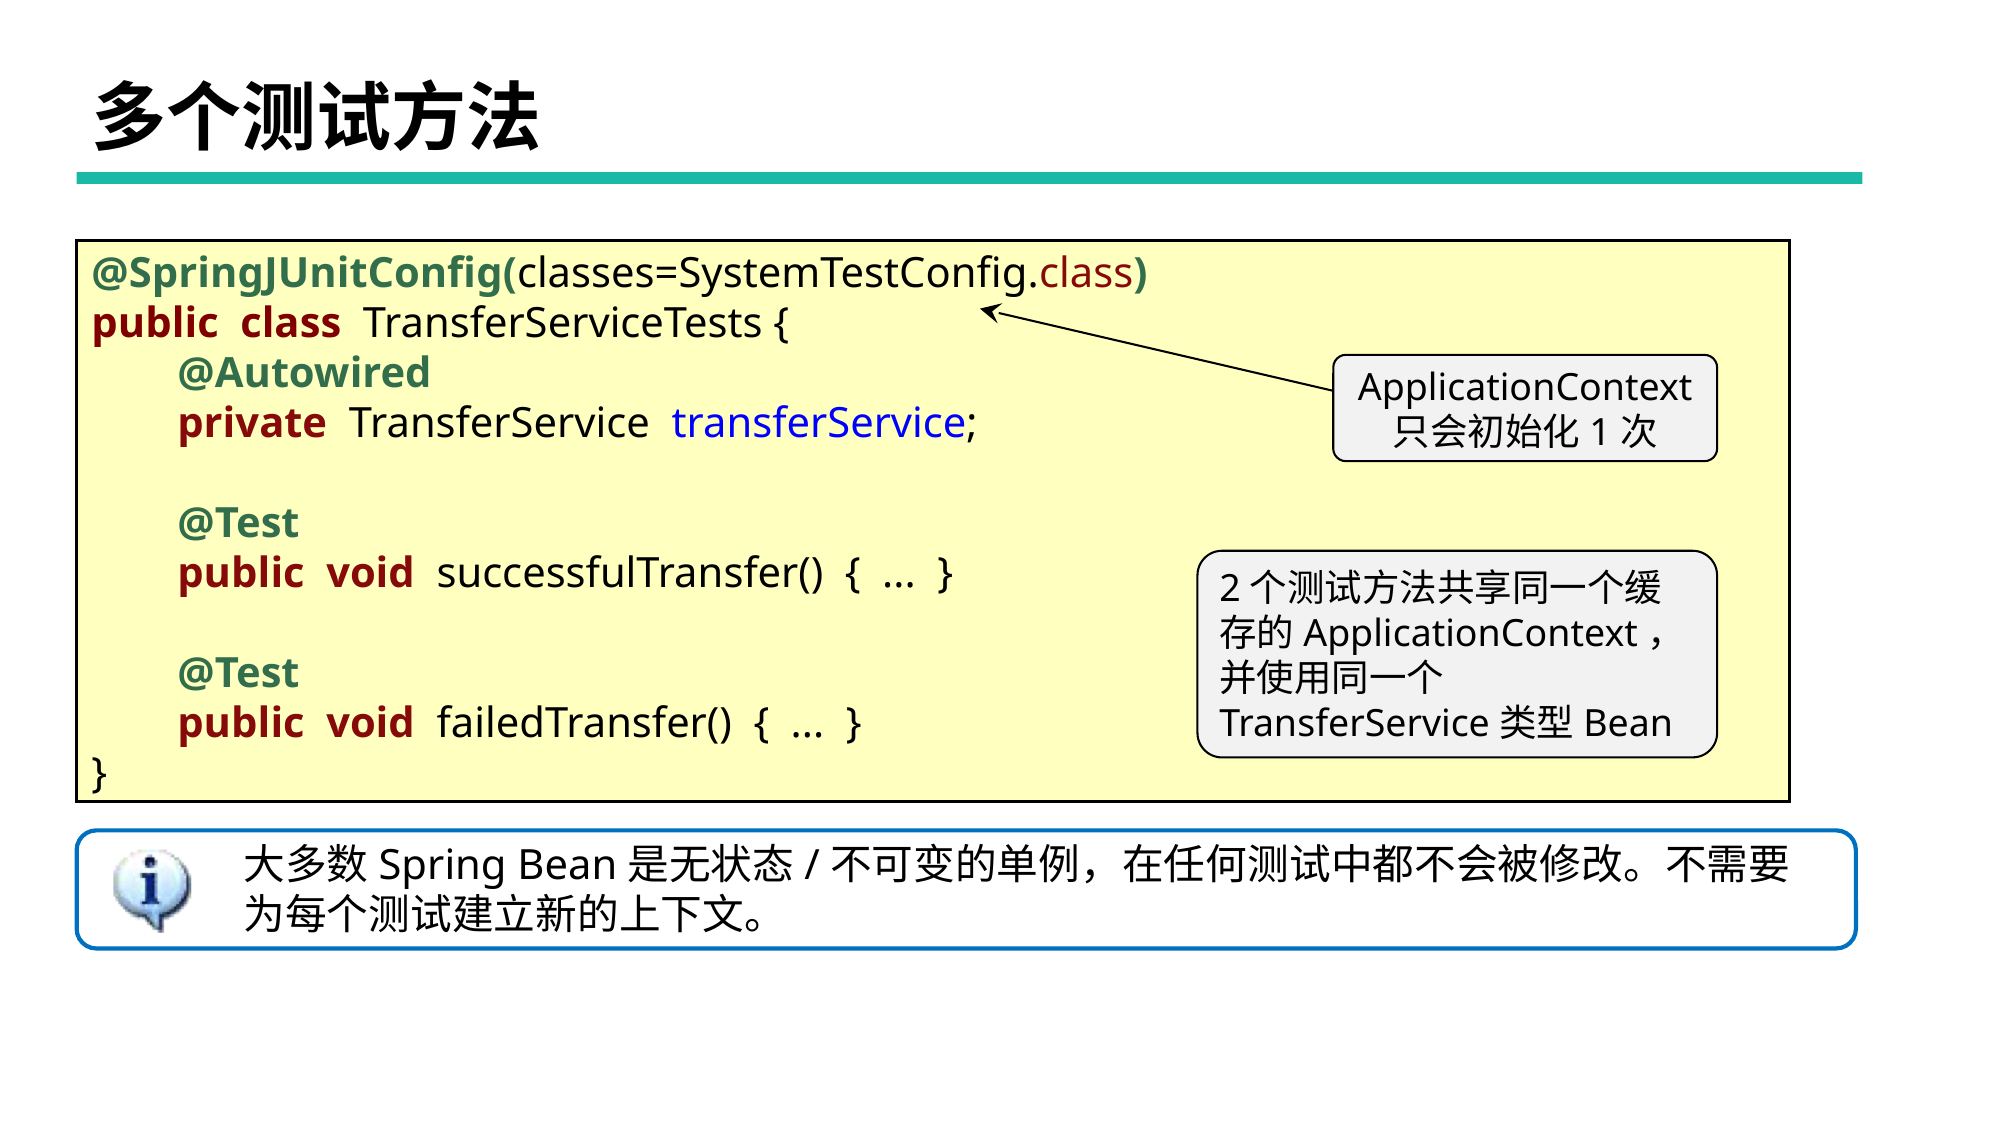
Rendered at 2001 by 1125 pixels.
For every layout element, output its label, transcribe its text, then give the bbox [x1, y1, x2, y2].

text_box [979, 308, 1334, 391]
title 多个测试方法 [76, 57, 1802, 185]
text_box [75, 829, 1857, 950]
text_box ApplicationContext 只会初始化1次 [1332, 353, 1719, 463]
picture [102, 842, 203, 938]
text_box 2个测试方法共享同一个缓存的ApplicationContext，并使用同一个TransferService类型Bean [1196, 549, 1719, 759]
text_box @SpringJUnitConfig(classes=SystemTestConfig.class) public class TransferServiceTests { @Autowired private TransferService transferService; @Test public void successfulTransfer() { ... } @Test public void failedTransfer() { ... } } [76, 240, 1790, 803]
text_box 大多数Spring Bean是无状态/不可变的单例，在任何测试中都不会被修改。不需要为每个测试建立新的上下文。 [228, 830, 1823, 946]
